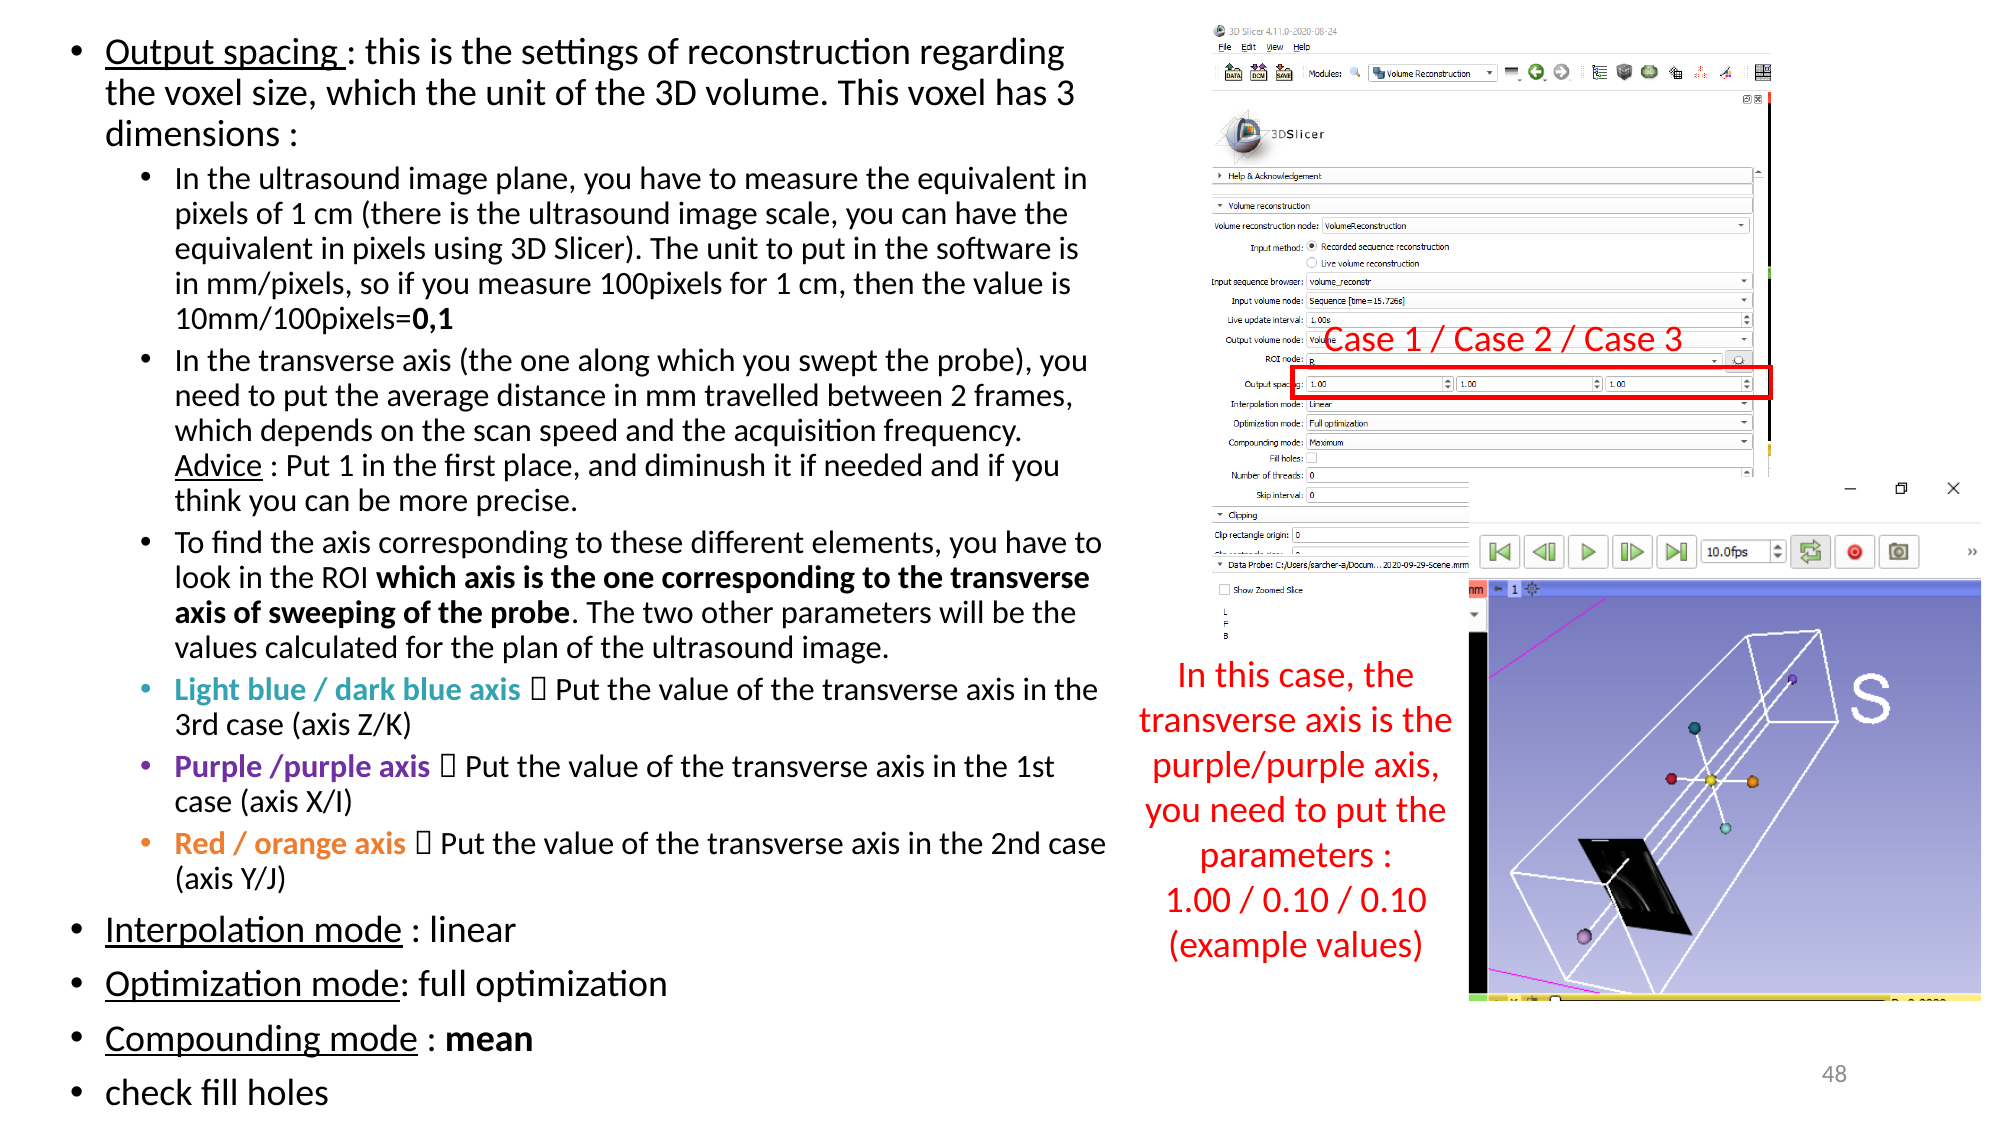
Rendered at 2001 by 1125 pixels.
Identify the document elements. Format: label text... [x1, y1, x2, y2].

slide_number 48 [1412, 1042, 1863, 1103]
picture [1212, 22, 1982, 1001]
text_box In this case, the transverse axis is the purple/purple axis, you need to put the parameters : 1.00 / 0.10 / 0.10 (example values) [1123, 642, 1468, 973]
list Output spacing : this is the settings of reconstruction regarding the voxel size, which the unit of the 3D volume. This voxel has 3 dimensions : In the ultrasound image plane, you have to measure the equivalent in pixels of 1 cm (there is the ultrasound image scale, you can have the equivalent in pixels using 3D Slicer). The unit to put in the software is in mm/pixels, so if you measure 100pixels for 1 cm, then the value is 10mm/100pixels=0,1 In the transverse axis (the one along which you swept the probe), you need to put the average distance in mm travelled between 2 frames, which depends on the scan speed and the acquisition frequency. Advice : Put 1 in the first place, and diminush it if needed and if you think you can be more precise. To find the axis corresponding to these different elements, you have to look in the ROI which axis is the one corresponding to the transverse axis of sweeping of the probe. The two other parameters will be the values calculated for the plan of the ultrasound image. Light blue / dark blue axis  Put the value of the transverse axis in the 3rd case (axis Z/K) Purple /purple axis  Put the value of the transverse axis in the 1st case (axis X/I) Red / orange axis  Put the value of the transverse axis in the 2nd case (axis Y/J) Interpolation mode : linear Optimization mode: full optimization Compounding mode : mean check fill holes [55, 24, 1124, 1125]
